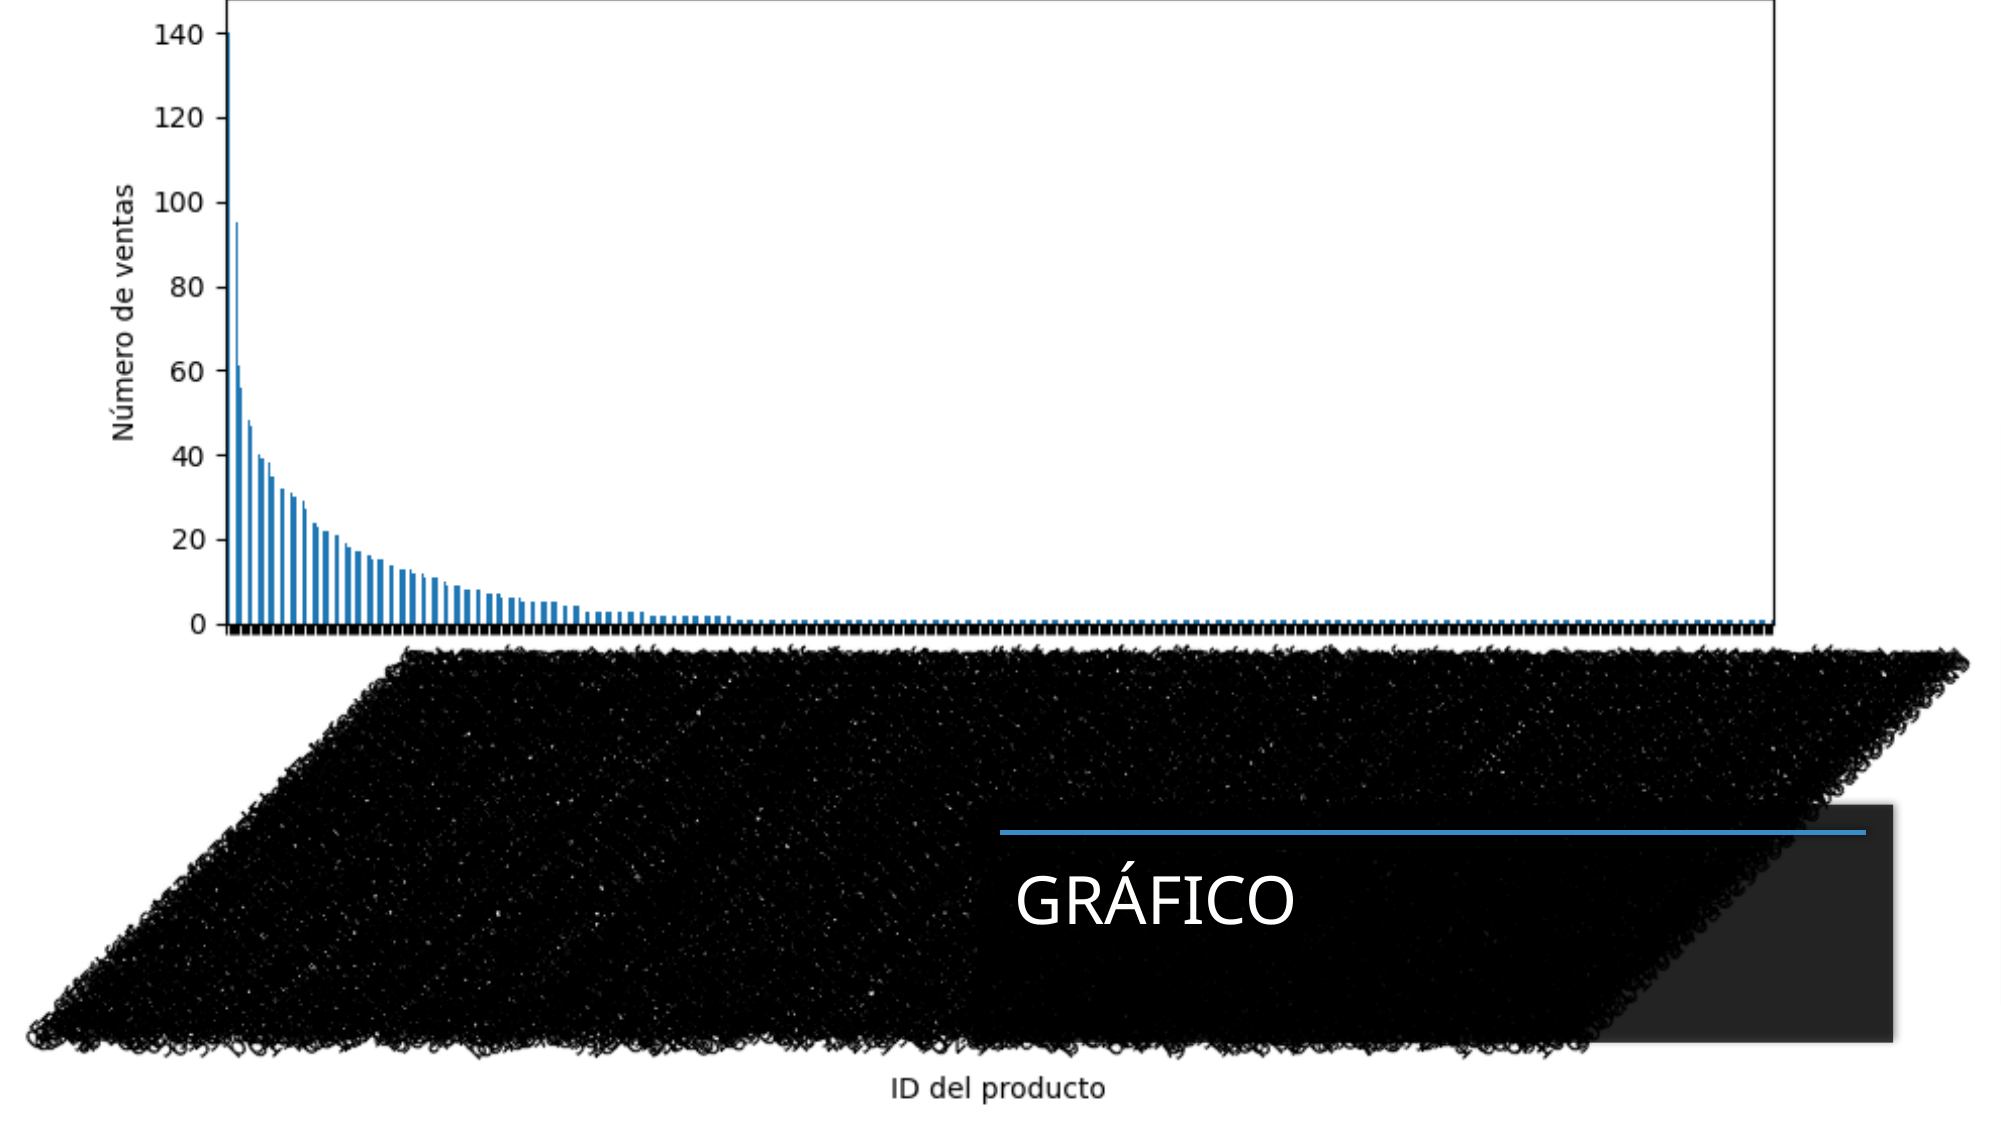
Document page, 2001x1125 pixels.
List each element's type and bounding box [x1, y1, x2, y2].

list [0, 0, 2000, 1125]
